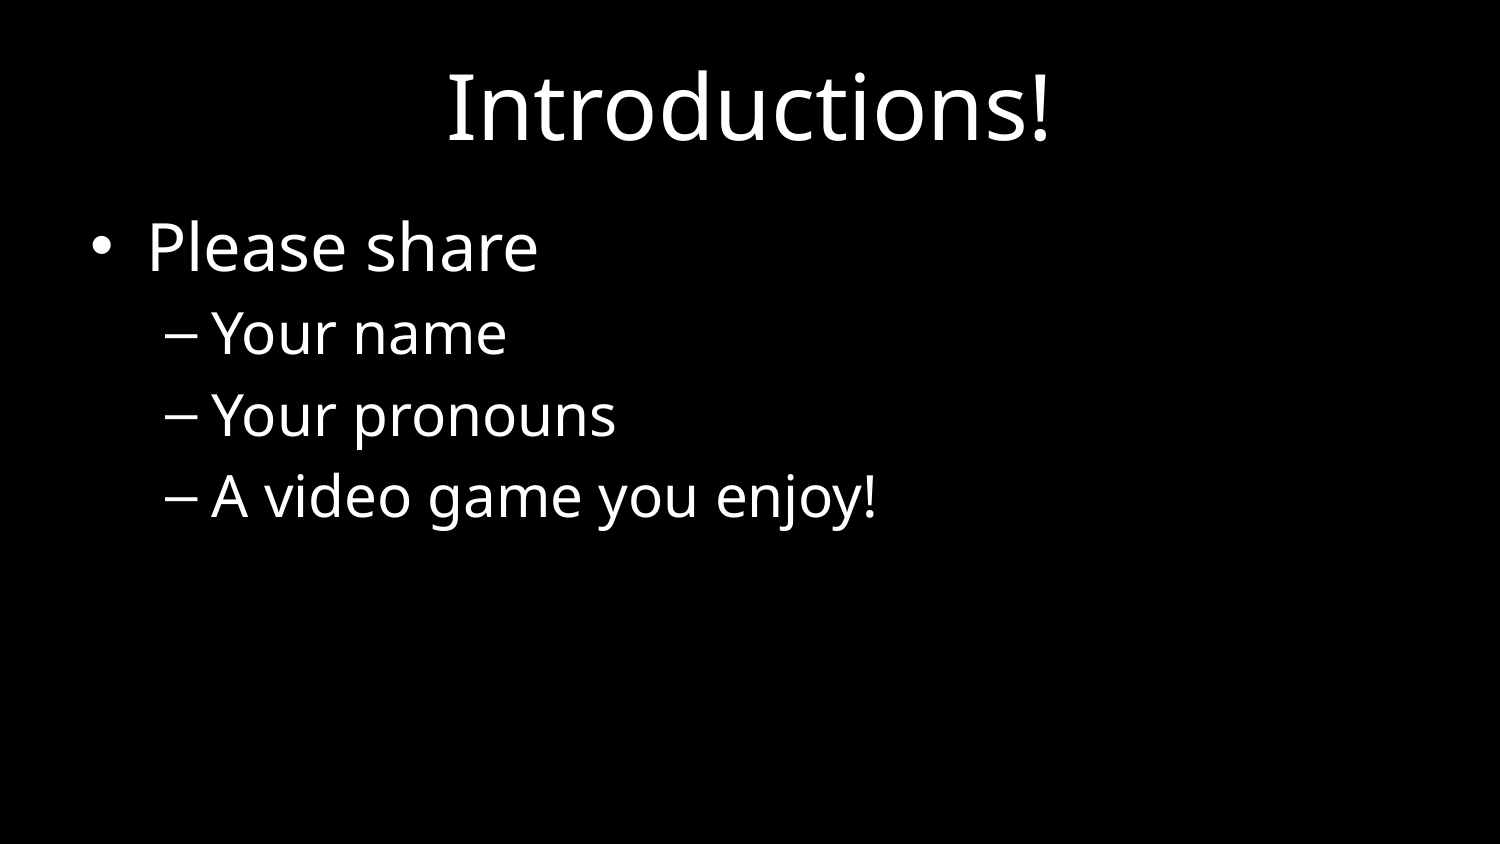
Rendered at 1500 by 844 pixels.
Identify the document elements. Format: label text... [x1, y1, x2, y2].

list Please share Your name Your pronouns A video game you enjoy! [75, 196, 1425, 785]
title Introductions! [75, 33, 1425, 175]
